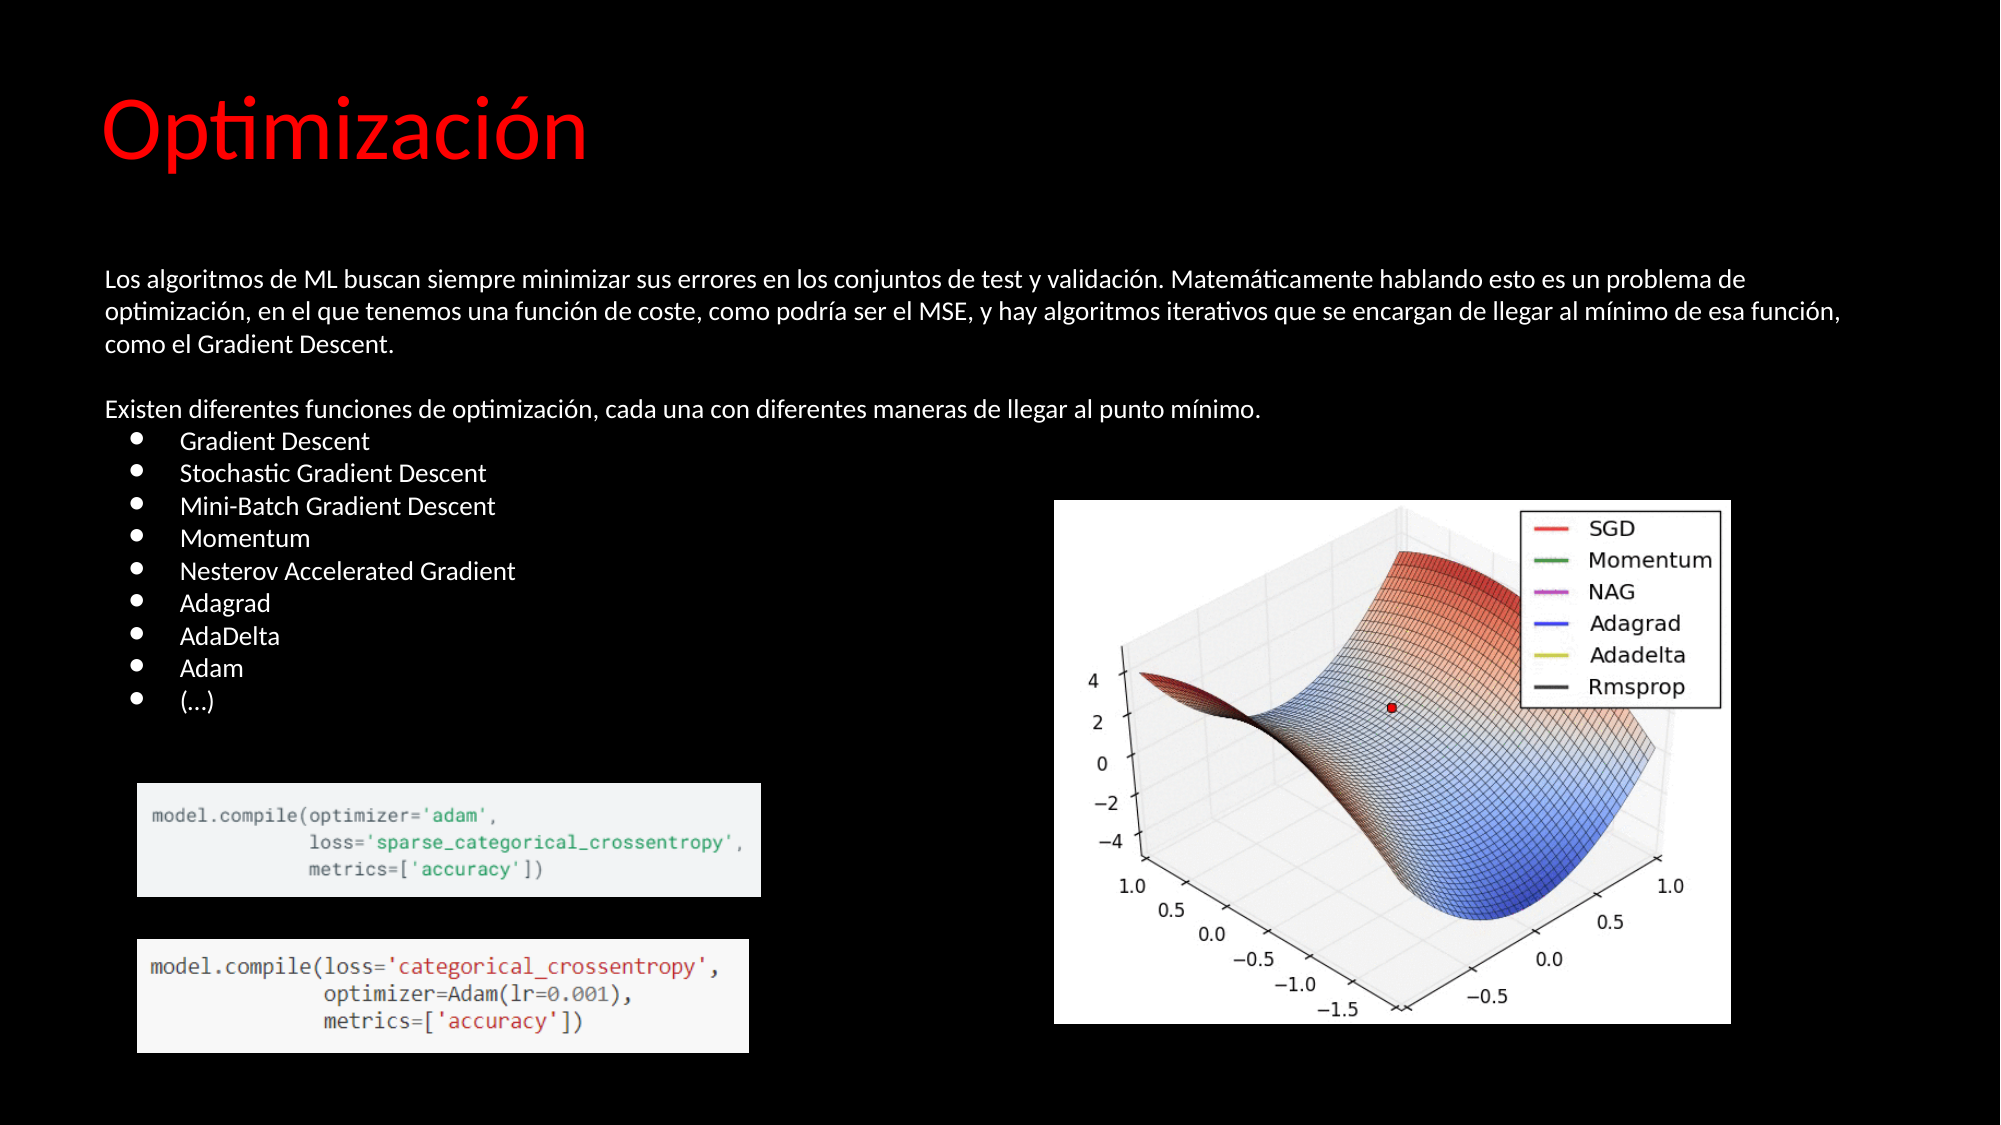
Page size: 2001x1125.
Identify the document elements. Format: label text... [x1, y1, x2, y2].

text_box Los algoritmos de ML buscan siempre minimizar sus errores en los conjuntos de test y validación. Matemáticamente hablando esto es un problema de optimización, en el que tenemos una función de coste, como podría ser el MSE, y hay algoritmos iterativos que se encargan de llegar al mínimo de esa función, como el Gradient Descent. Existen diferentes funciones de optimización, cada una con diferentes maneras de llegar al punto mínimo. Gradient Descent Stochastic Gradient Descent Mini-Batch Gradient Descent Momentum Nesterov Accelerated Gradient Adagrad AdaDelta Adam (…) [89, 253, 1877, 741]
picture [1053, 499, 1731, 1024]
picture [137, 938, 749, 1053]
picture [137, 782, 761, 897]
title Optimización [86, 72, 1818, 190]
